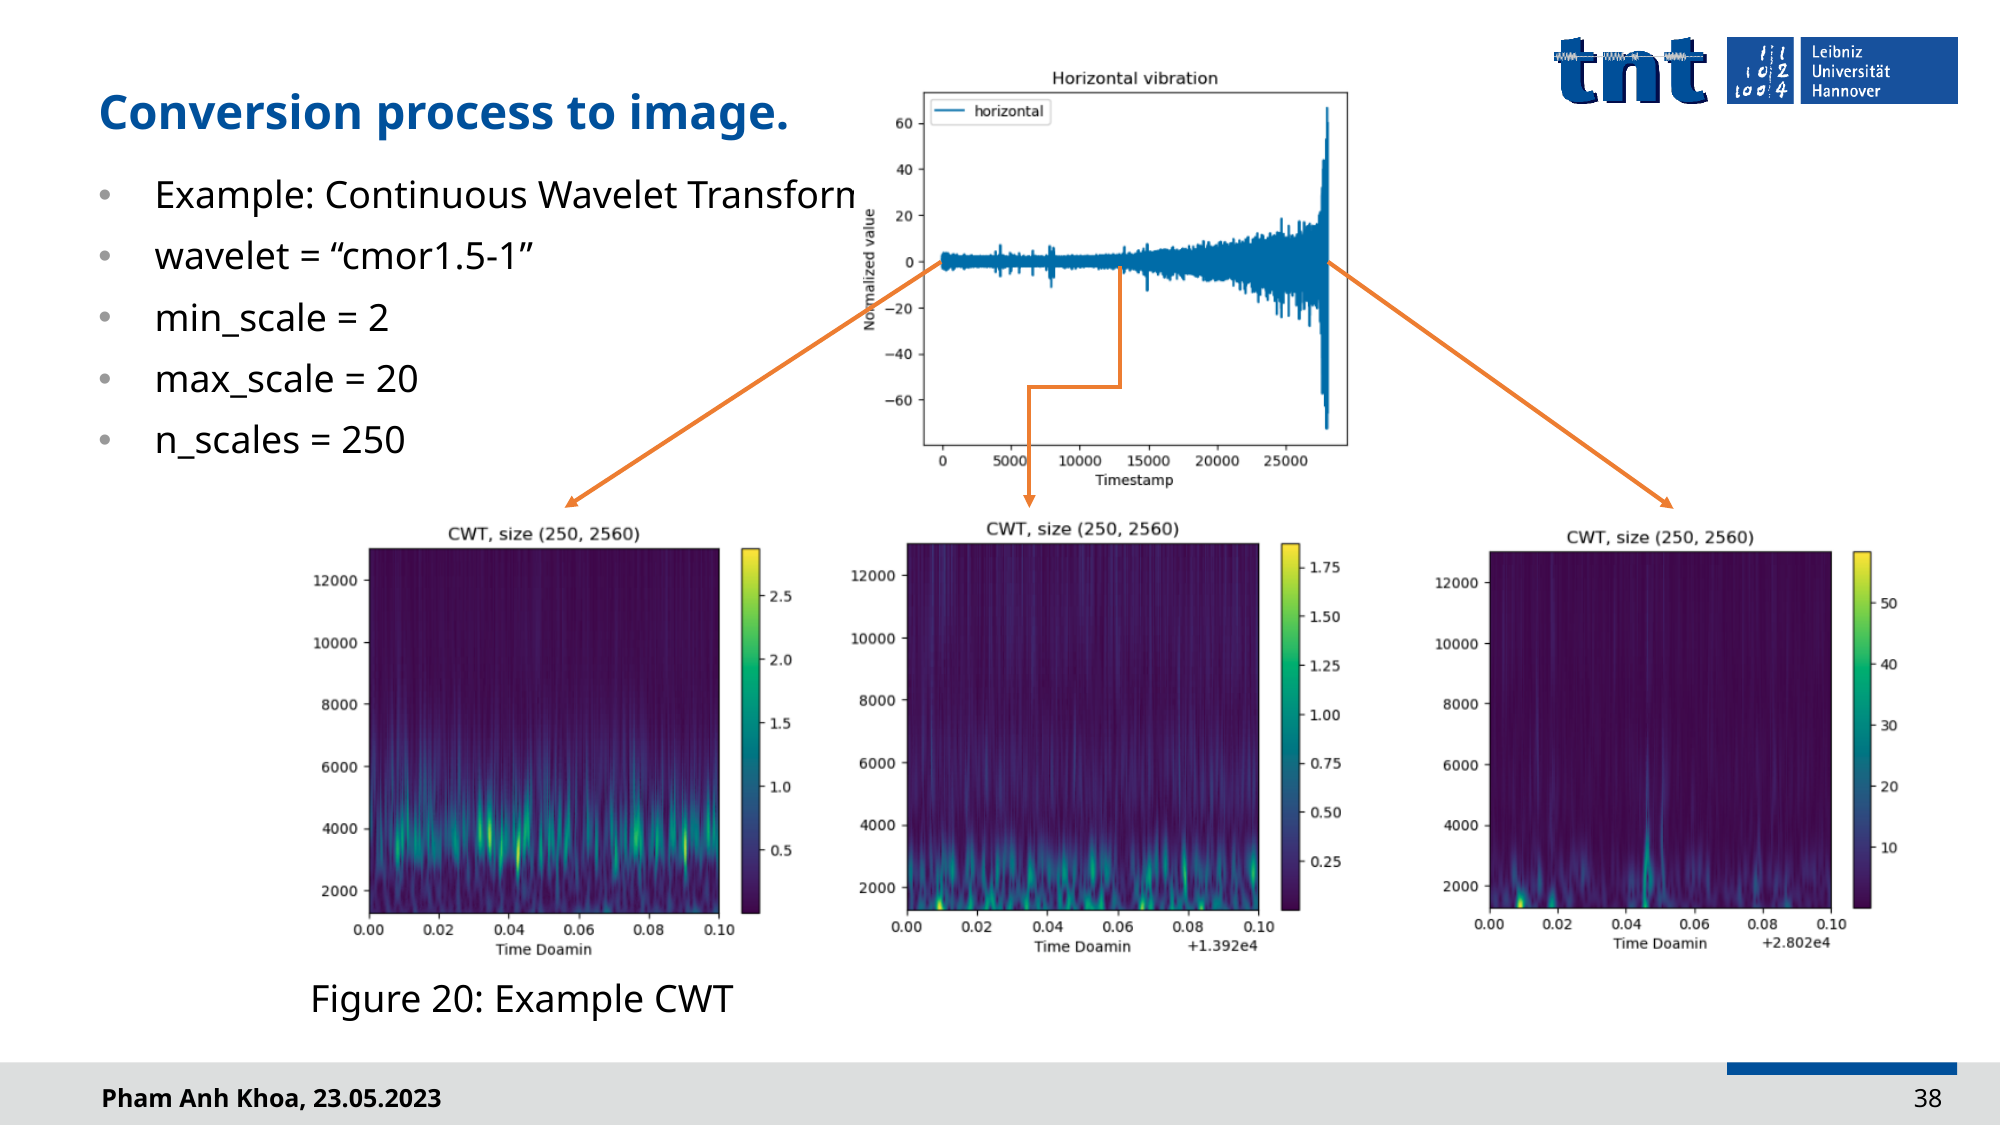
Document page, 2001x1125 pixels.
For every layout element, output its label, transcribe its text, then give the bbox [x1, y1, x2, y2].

title Conversion process to image. [86, 80, 854, 140]
picture [1554, 37, 1708, 80]
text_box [564, 261, 942, 508]
picture [847, 511, 1361, 957]
title Conversion process to image. [1365, 80, 1863, 140]
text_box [953, 341, 1196, 433]
picture [854, 66, 1365, 492]
text_box Figure 20: Example CWT [295, 967, 1075, 1028]
picture [1429, 520, 1918, 957]
picture [307, 515, 822, 961]
list Example: Continuous Wavelet Transform wavelet = “cmor1.5-1” min_scale = 2 max_scale = 20 n_scales = 250 [86, 168, 1863, 1014]
footer Pham Anh Khoa, 23.05.2023 [86, 1074, 1181, 1125]
picture [1727, 37, 1958, 104]
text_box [1327, 261, 1674, 509]
